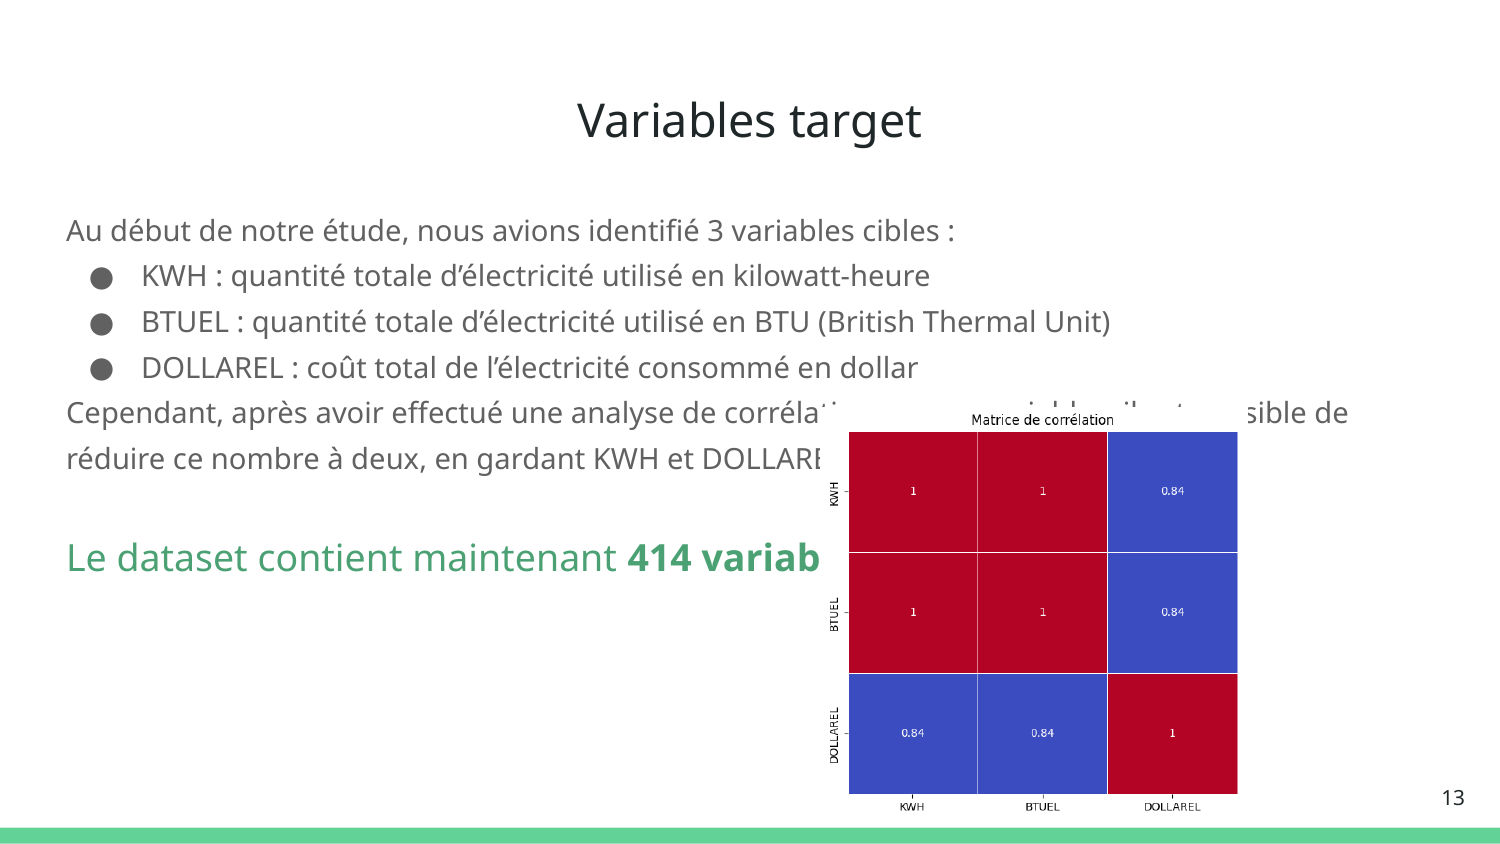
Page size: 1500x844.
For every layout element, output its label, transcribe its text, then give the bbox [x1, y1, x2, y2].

title Variables target [51, 72, 1449, 167]
list Au début de notre étude, nous avions identifié 3 variables cibles : KWH : quantité totale d’électricité utilisé en kilowatt-heure BTUEL : quantité totale d’électricité utilisé en BTU (British Thermal Unit) DOLLAREL : coût total de l’électricité consommé en dollar Cependant, après avoir effectué une analyse de corrélation sur ces variables, il est possible de réduire ce nombre à deux, en gardant KWH et DOLLAREL. Le dataset contient maintenant 414 variables. [51, 189, 1449, 750]
picture [819, 407, 1248, 819]
slide_number ‹#› [1389, 764, 1480, 830]
